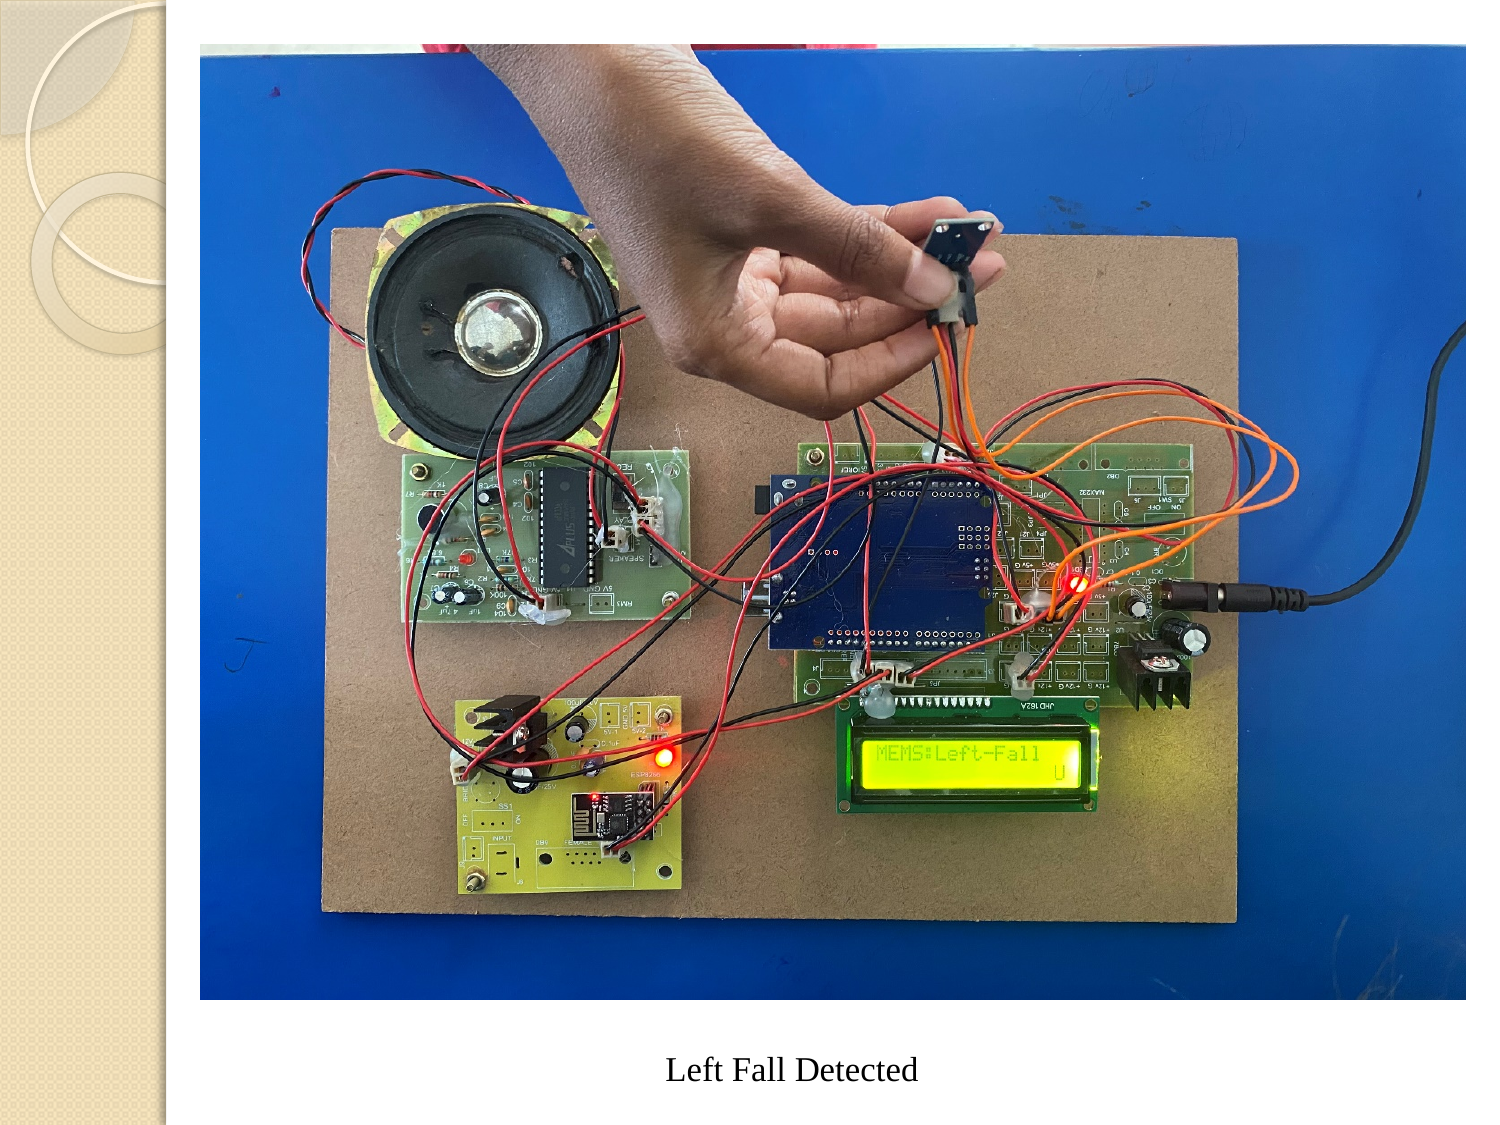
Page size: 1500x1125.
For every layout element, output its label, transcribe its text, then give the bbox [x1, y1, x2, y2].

list Left Fall Detected [235, 1010, 1466, 1100]
picture [199, 44, 1466, 1001]
